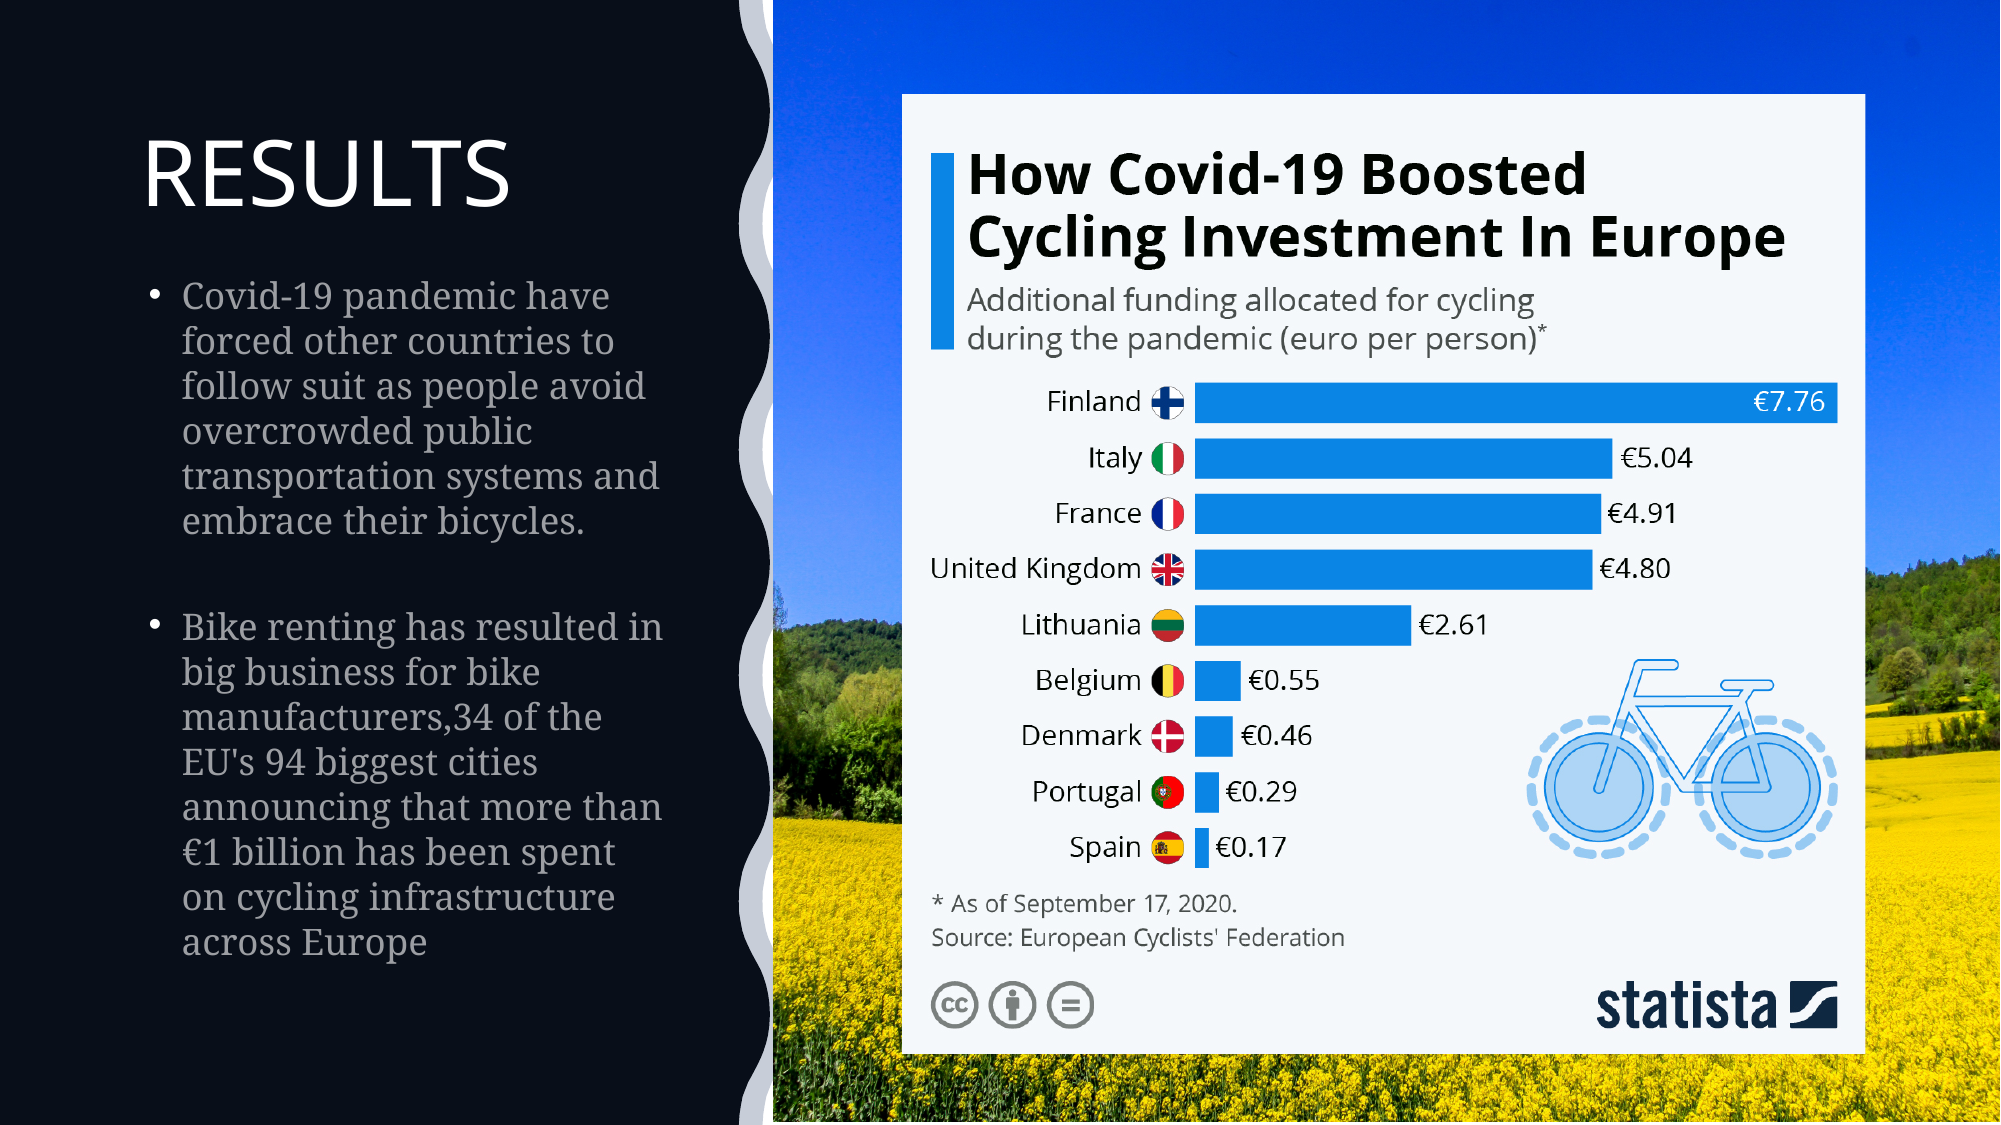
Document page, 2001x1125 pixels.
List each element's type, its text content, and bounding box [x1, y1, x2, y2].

text_box [764, 182, 773, 266]
text_box [764, 1085, 2000, 1125]
text_box [764, 859, 773, 943]
text_box RESULTS [125, 108, 681, 266]
text_box Covid-19 pandemic have forced other countries to follow suit as people avoid overcrowded public transportation systems and embrace their bicycles. Bike renting has resulted in big business for bike manufacturers,34 of the EU's 94 biggest cities announcing that more than €1 billion has been spent on cycling infrastructure across Europe [125, 266, 681, 1006]
text_box [764, 633, 773, 717]
text_box [764, 407, 773, 492]
text_box [0, 0, 773, 1125]
text_box [764, 0, 773, 40]
picture [773, 0, 2000, 1122]
